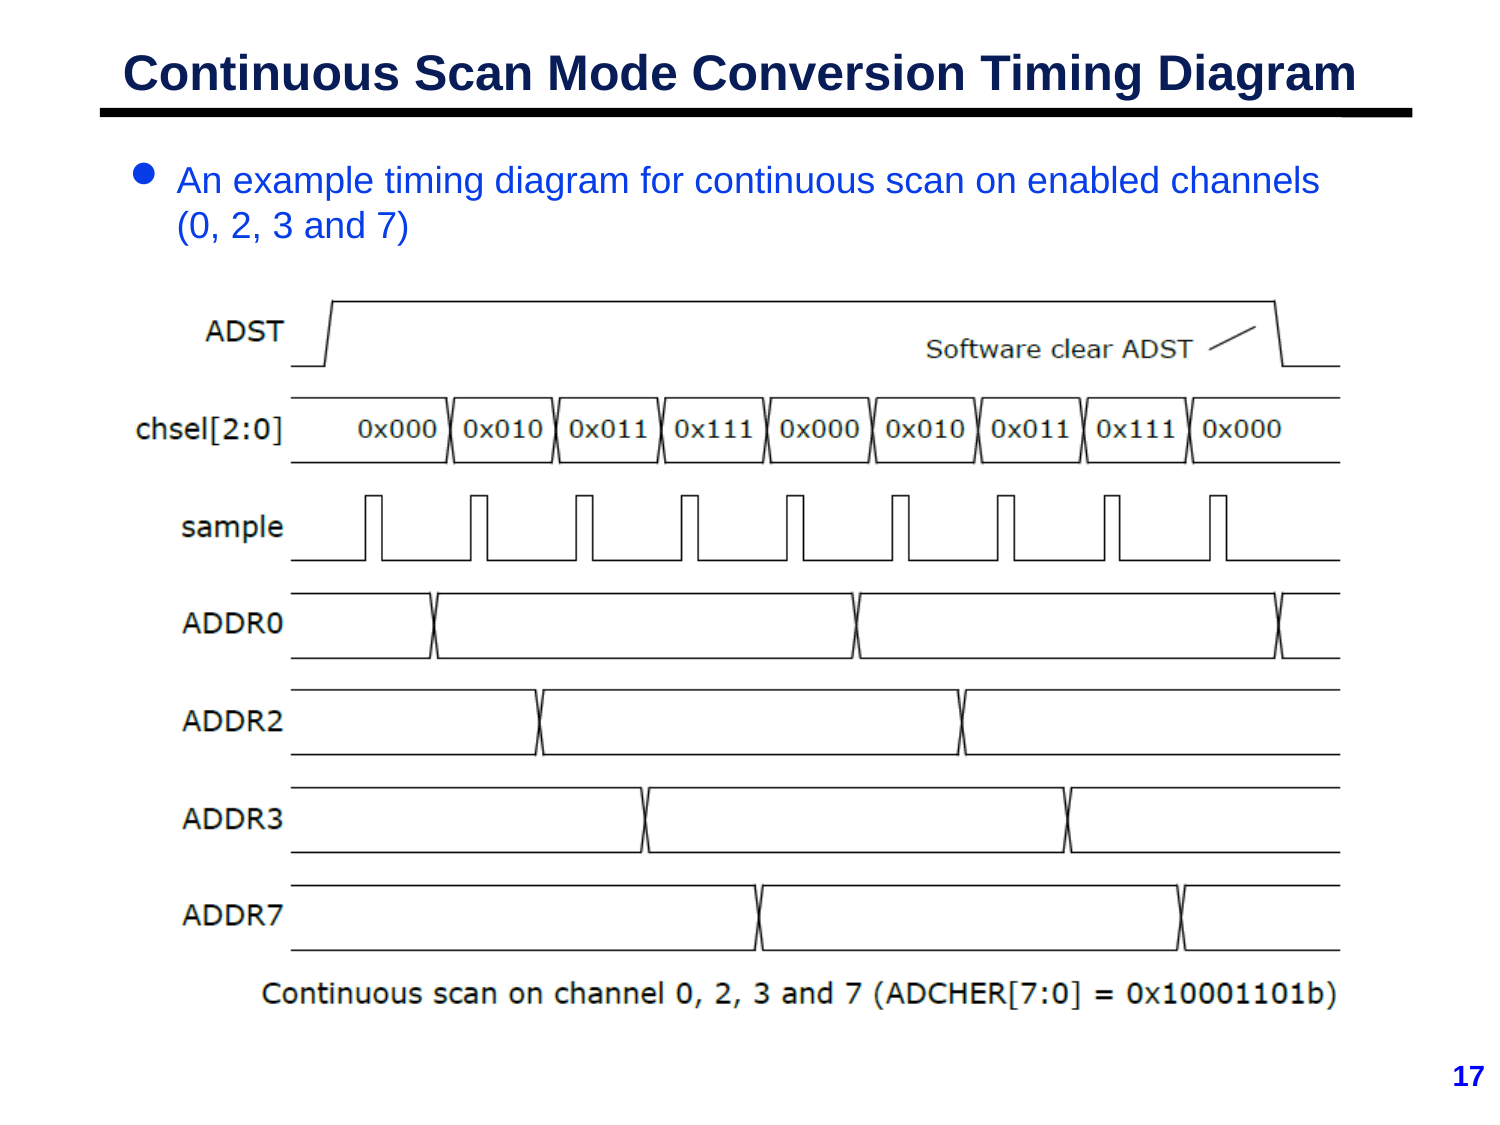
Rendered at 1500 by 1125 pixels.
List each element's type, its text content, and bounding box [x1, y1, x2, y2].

picture [112, 291, 1354, 1013]
title Continuous Scan Mode Conversion Timing Diagram [112, 44, 1404, 106]
text_box An example timing diagram for continuous scan on enabled channels (0, 2, 3 and 7) [115, 148, 1376, 254]
text_box 17 [1187, 1049, 1500, 1125]
